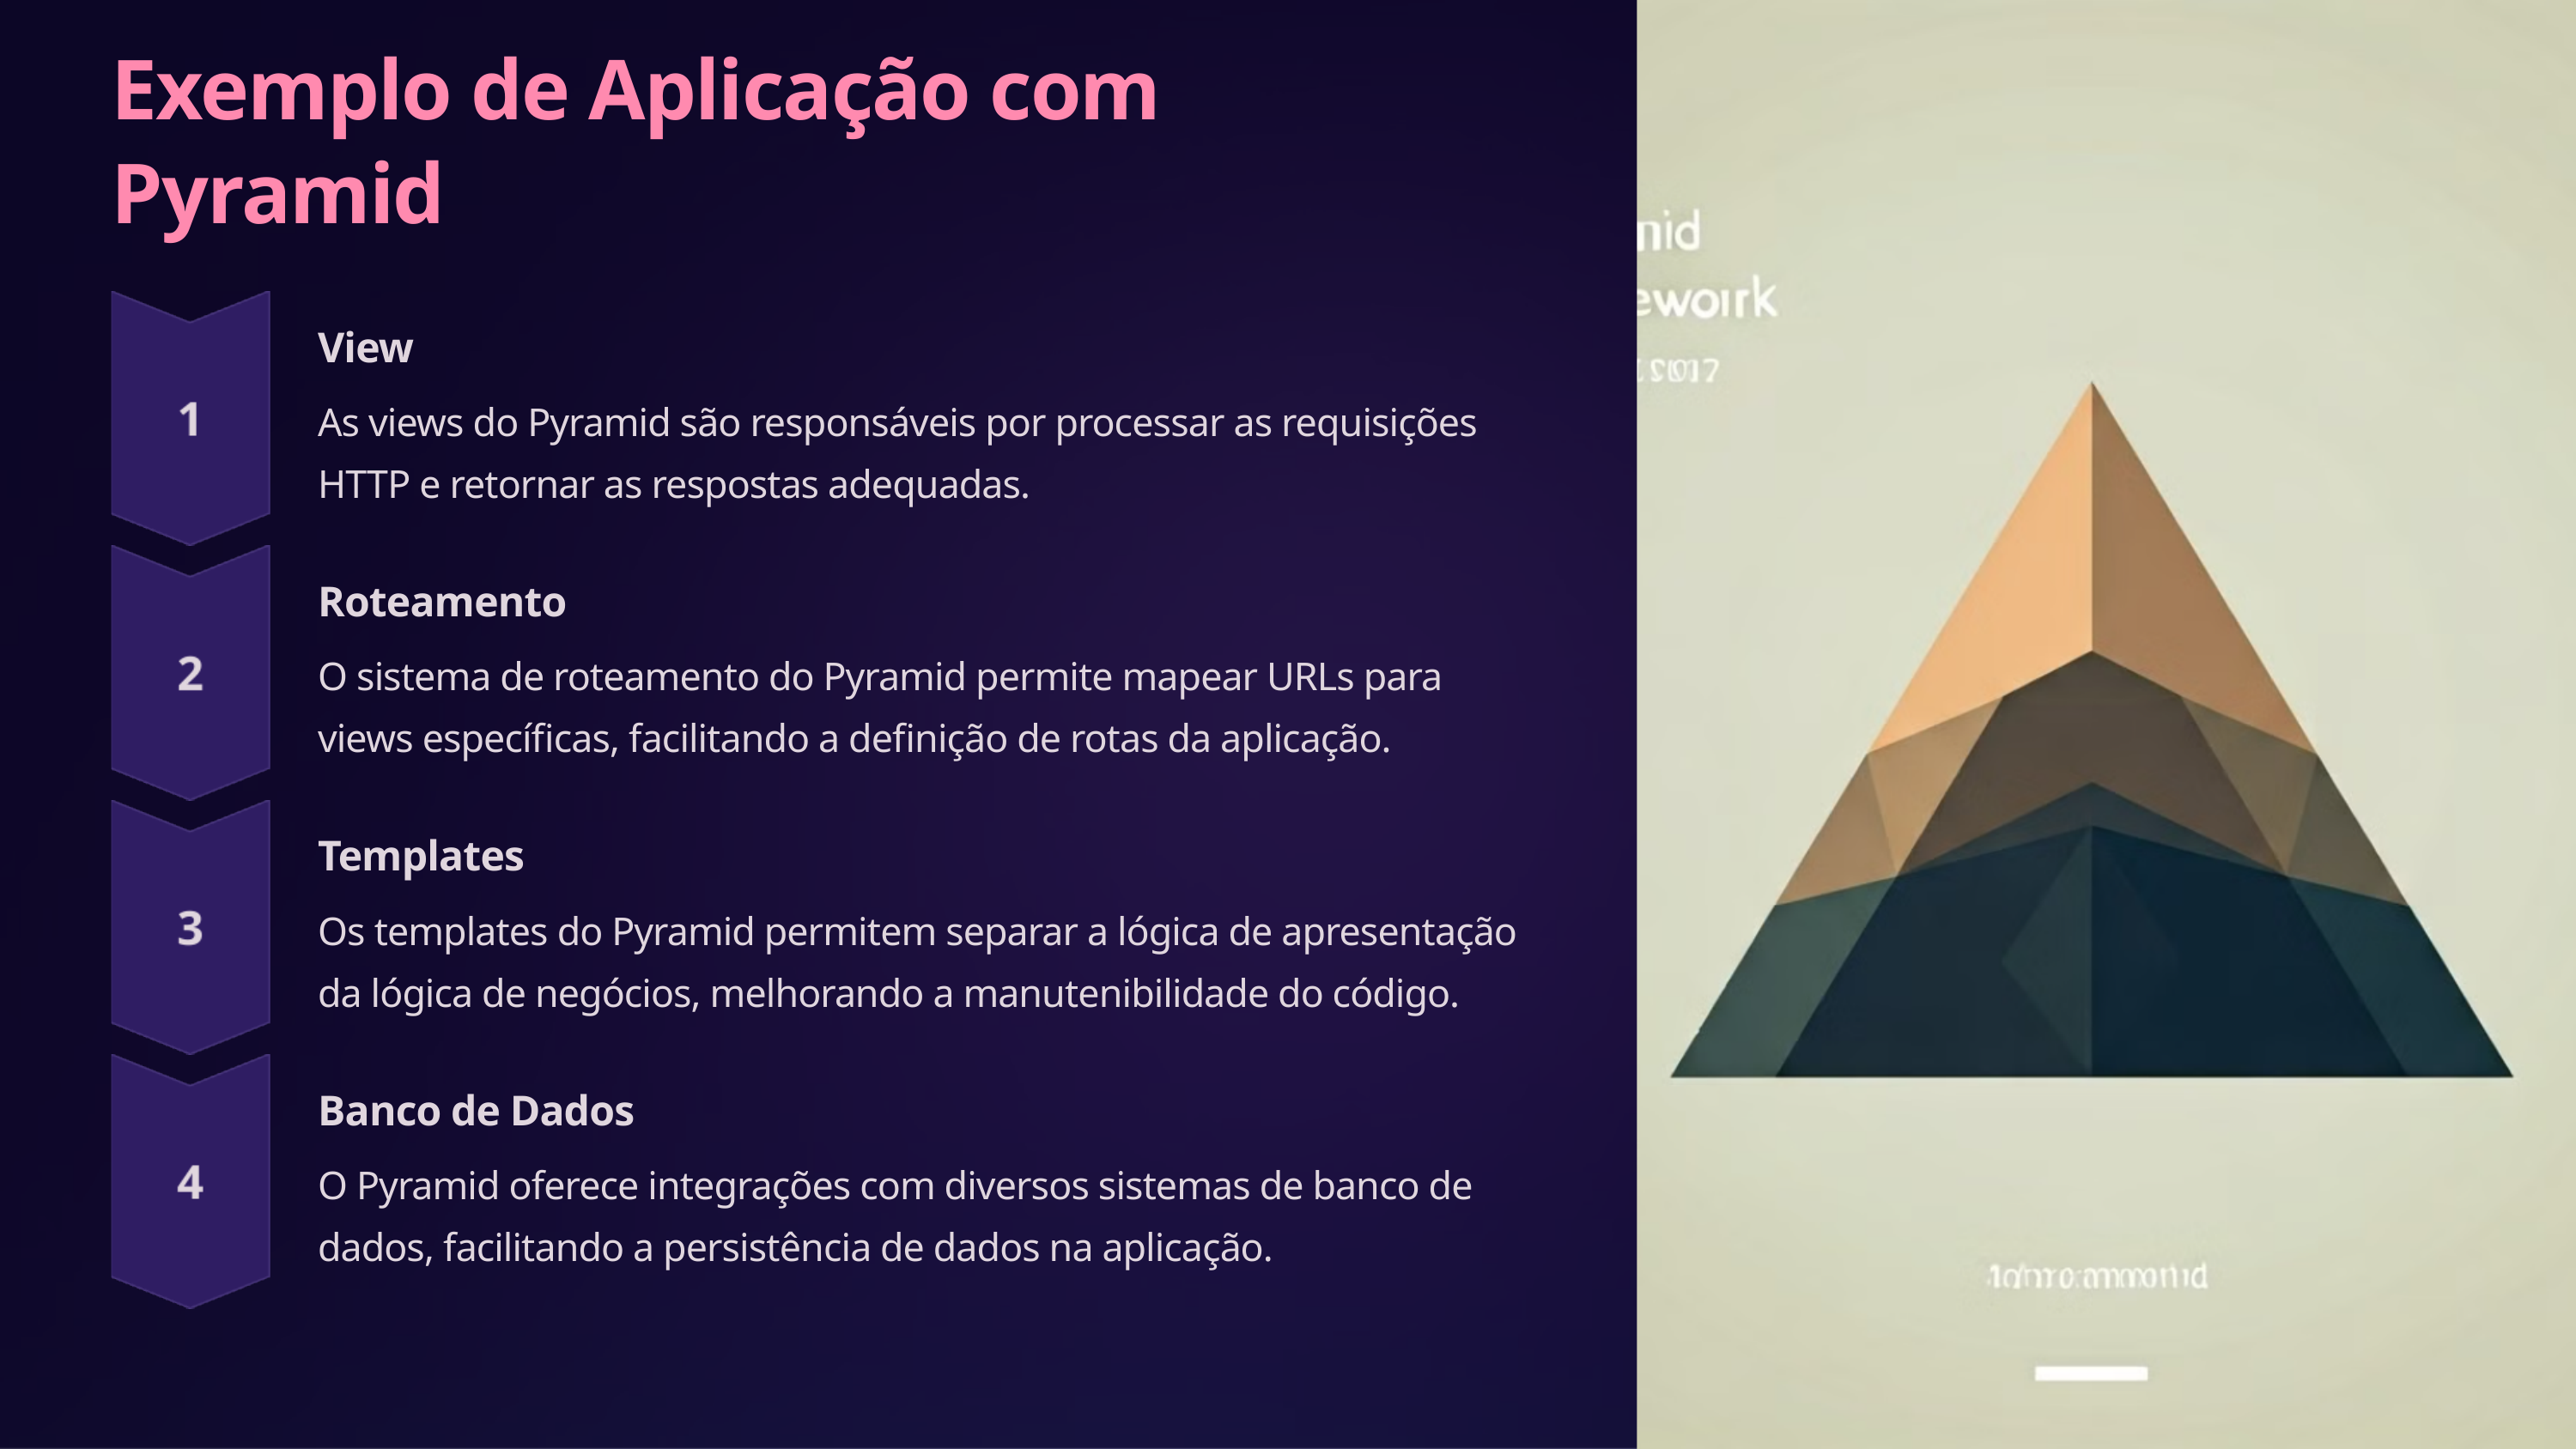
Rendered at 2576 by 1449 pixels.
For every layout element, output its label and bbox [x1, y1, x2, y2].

text_box [0, 0, 2576, 1449]
